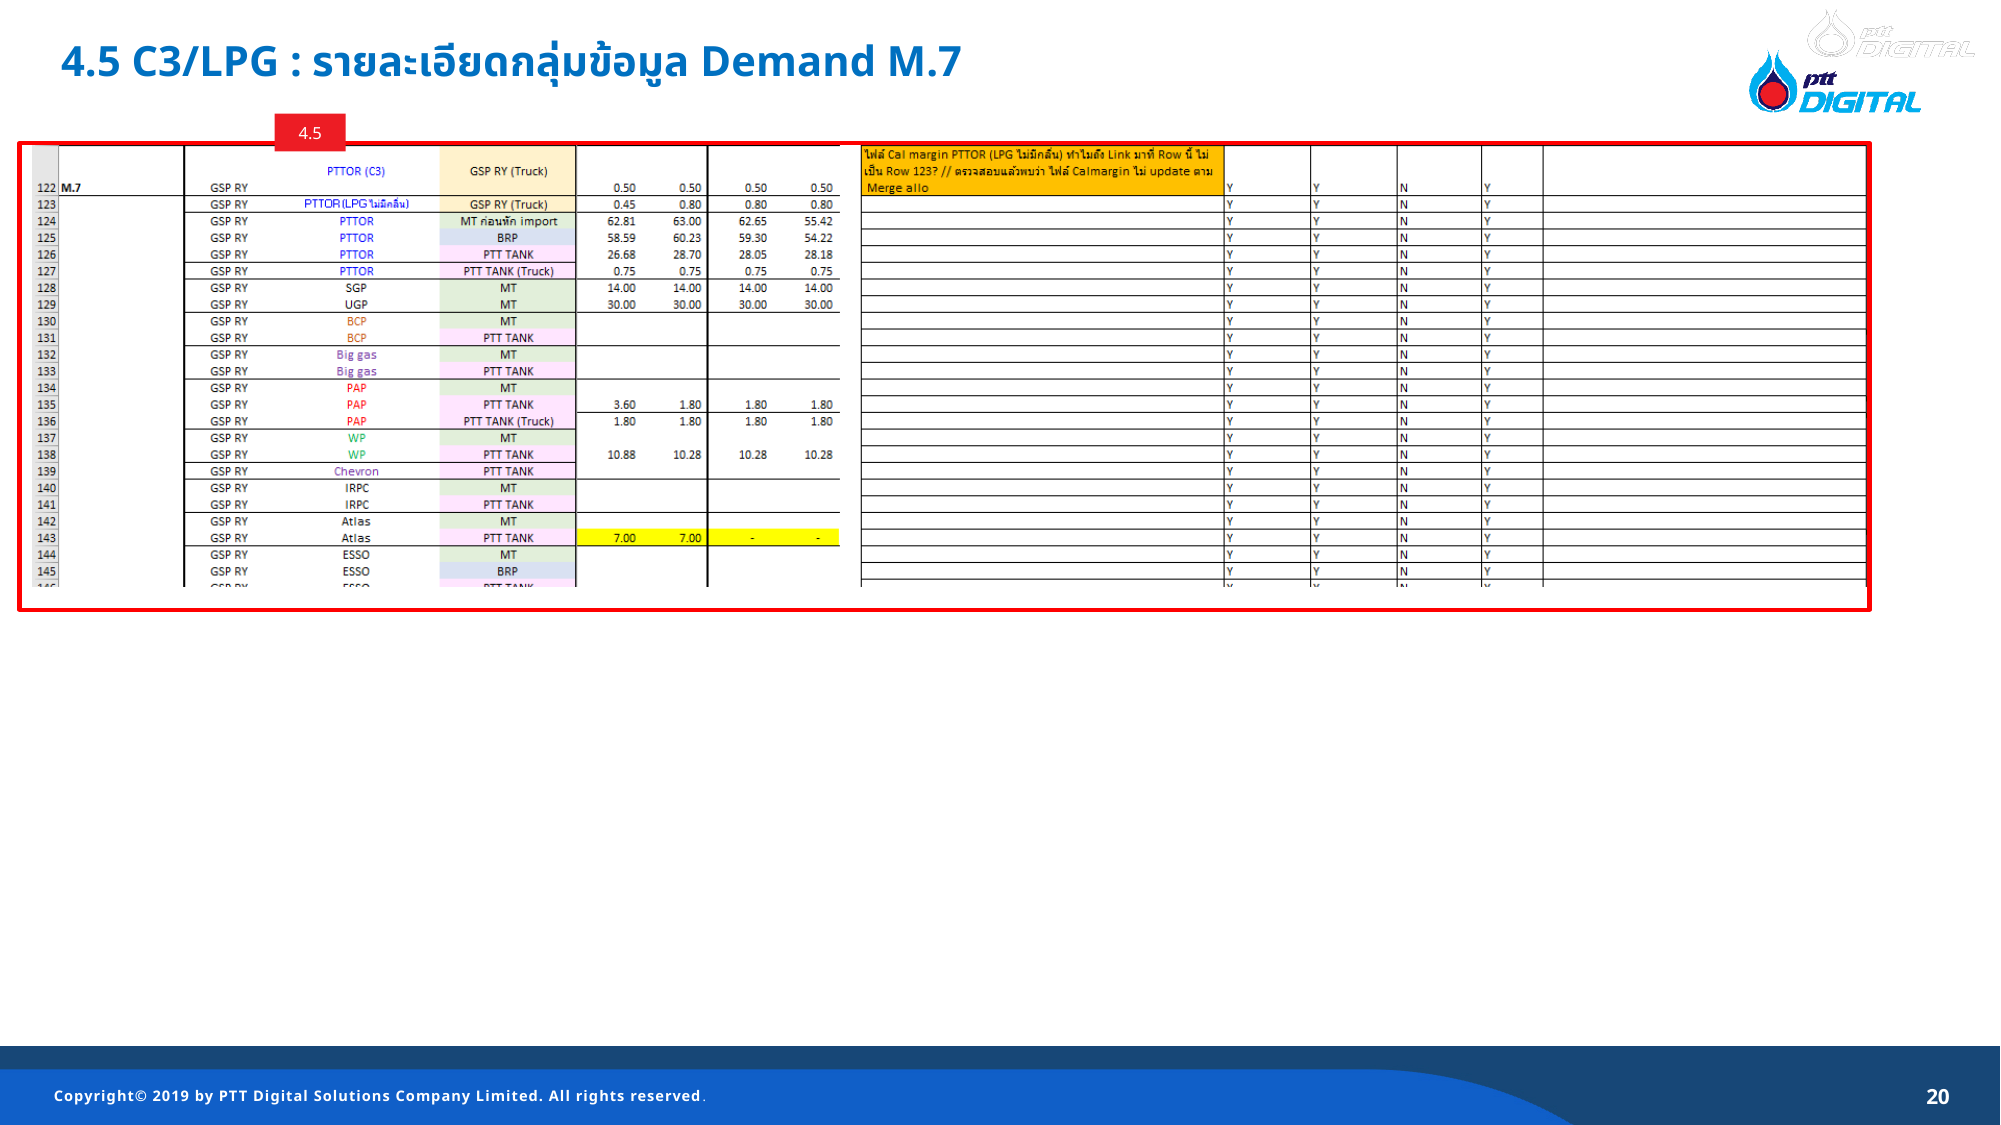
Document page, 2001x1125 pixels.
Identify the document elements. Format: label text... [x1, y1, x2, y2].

text_box [45, 86, 1865, 142]
picture [1768, 0, 1977, 135]
text_box 4.5 [273, 112, 348, 142]
picture [0, 1046, 2000, 1125]
text_box [17, 141, 1872, 612]
picture [32, 142, 1871, 588]
list 4.5 C3/LPG : รายละเอียดกลุ่มข้อมูล Demand M.7 [45, 27, 1768, 86]
slide_number 20 [1891, 1076, 1985, 1119]
